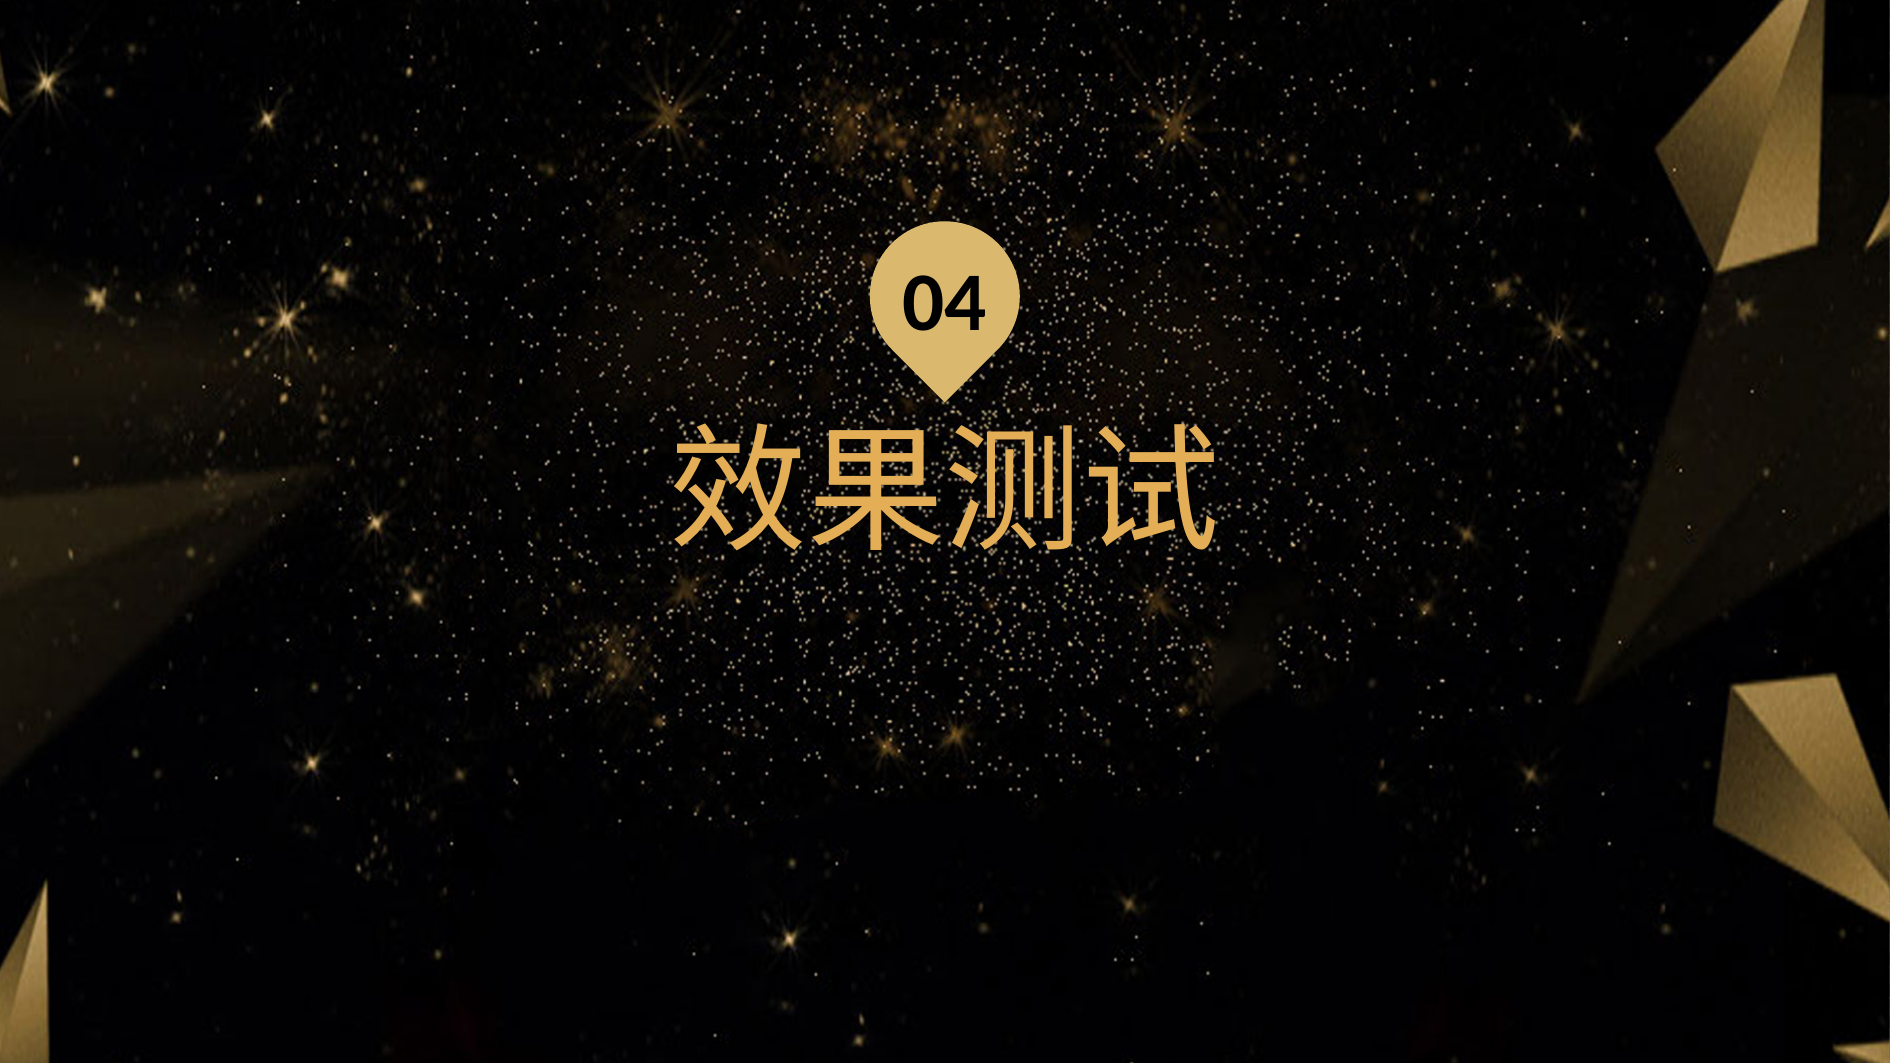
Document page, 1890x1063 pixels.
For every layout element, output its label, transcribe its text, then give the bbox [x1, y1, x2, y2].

text_box 效果测试 [669, 402, 1220, 575]
text_box 04 [902, 247, 988, 355]
picture [0, 0, 1890, 1063]
text_box [867, 219, 1022, 402]
